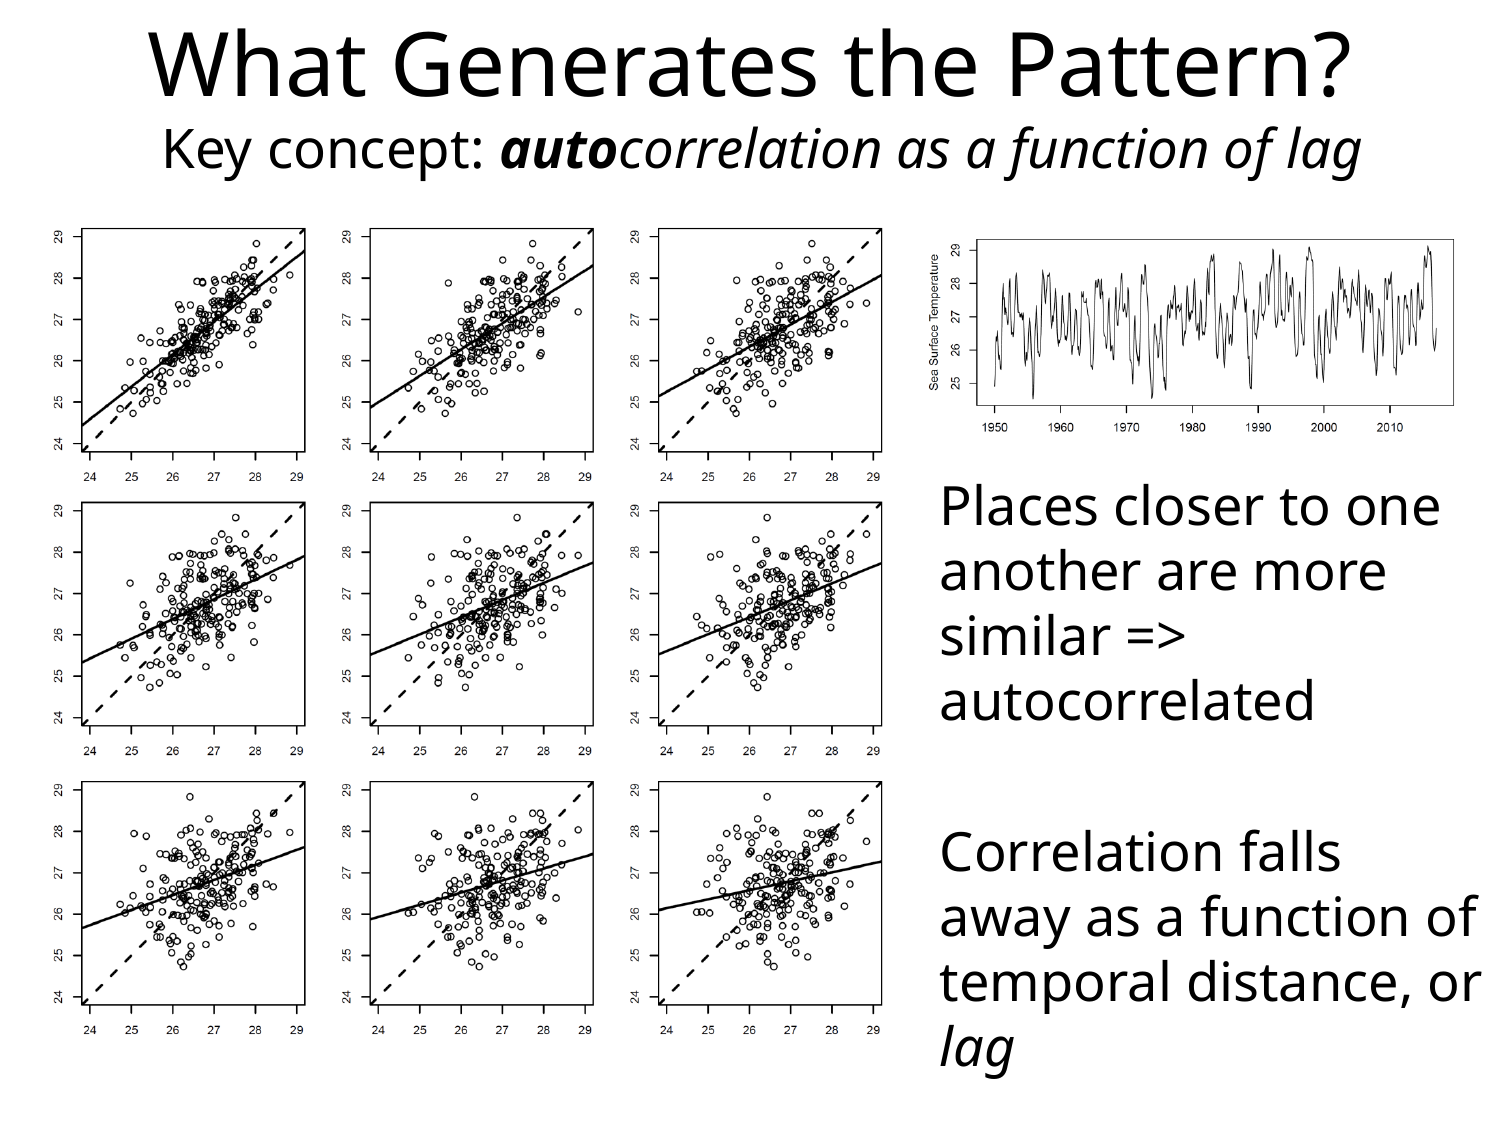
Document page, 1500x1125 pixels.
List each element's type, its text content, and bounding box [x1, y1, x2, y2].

picture [49, 224, 888, 1049]
list Places closer to one another are more similar => autocorrelated Correlation falls away as a function of temporal distance, or lag ‘Autoregressive’ pattern [924, 463, 1500, 1013]
picture [924, 228, 1471, 442]
title What Generates the Pattern? Key concept: autocorrelation as a function of lag [87, 0, 1438, 188]
